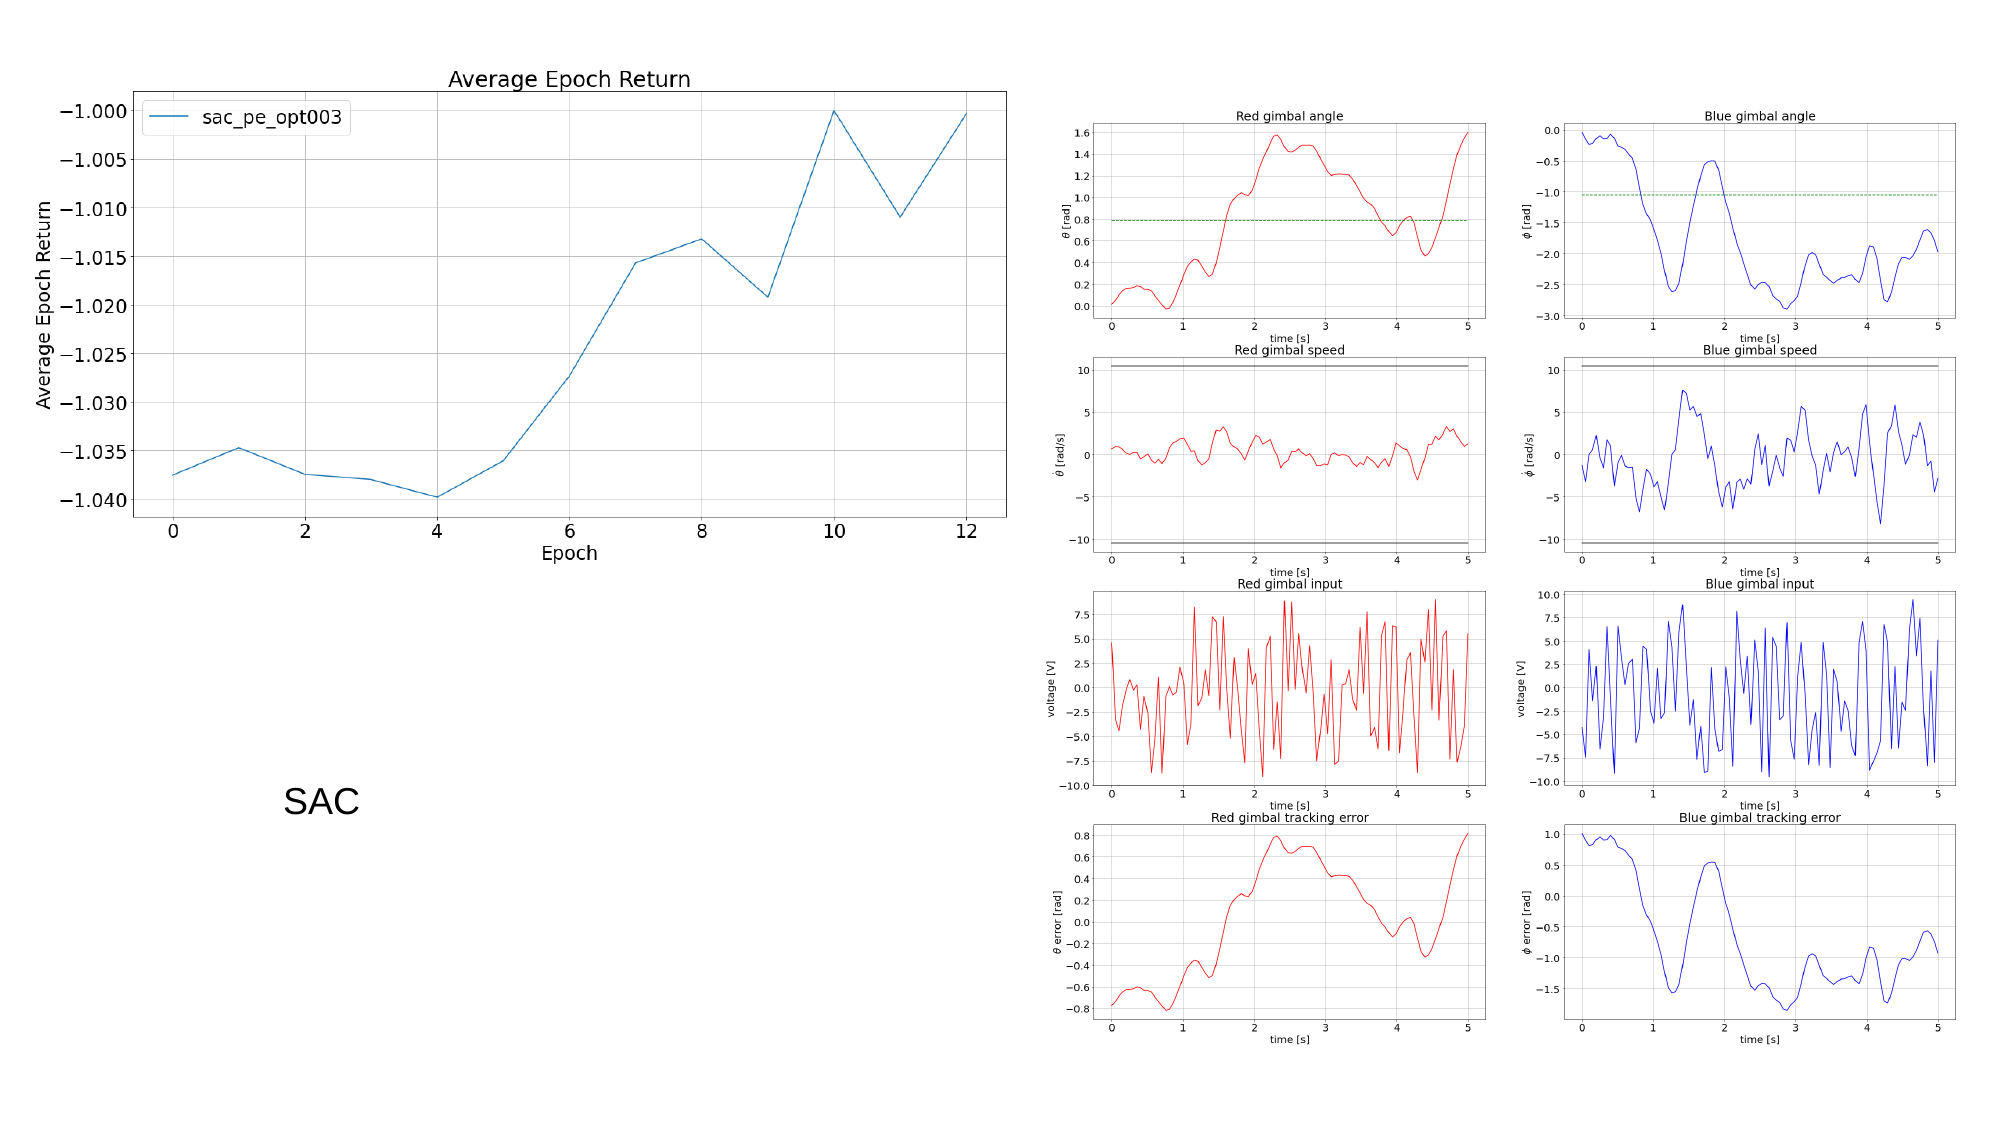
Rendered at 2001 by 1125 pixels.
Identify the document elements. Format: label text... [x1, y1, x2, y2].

picture [1043, 107, 1959, 1048]
text_box SAC [268, 769, 493, 830]
picture [30, 64, 1011, 568]
